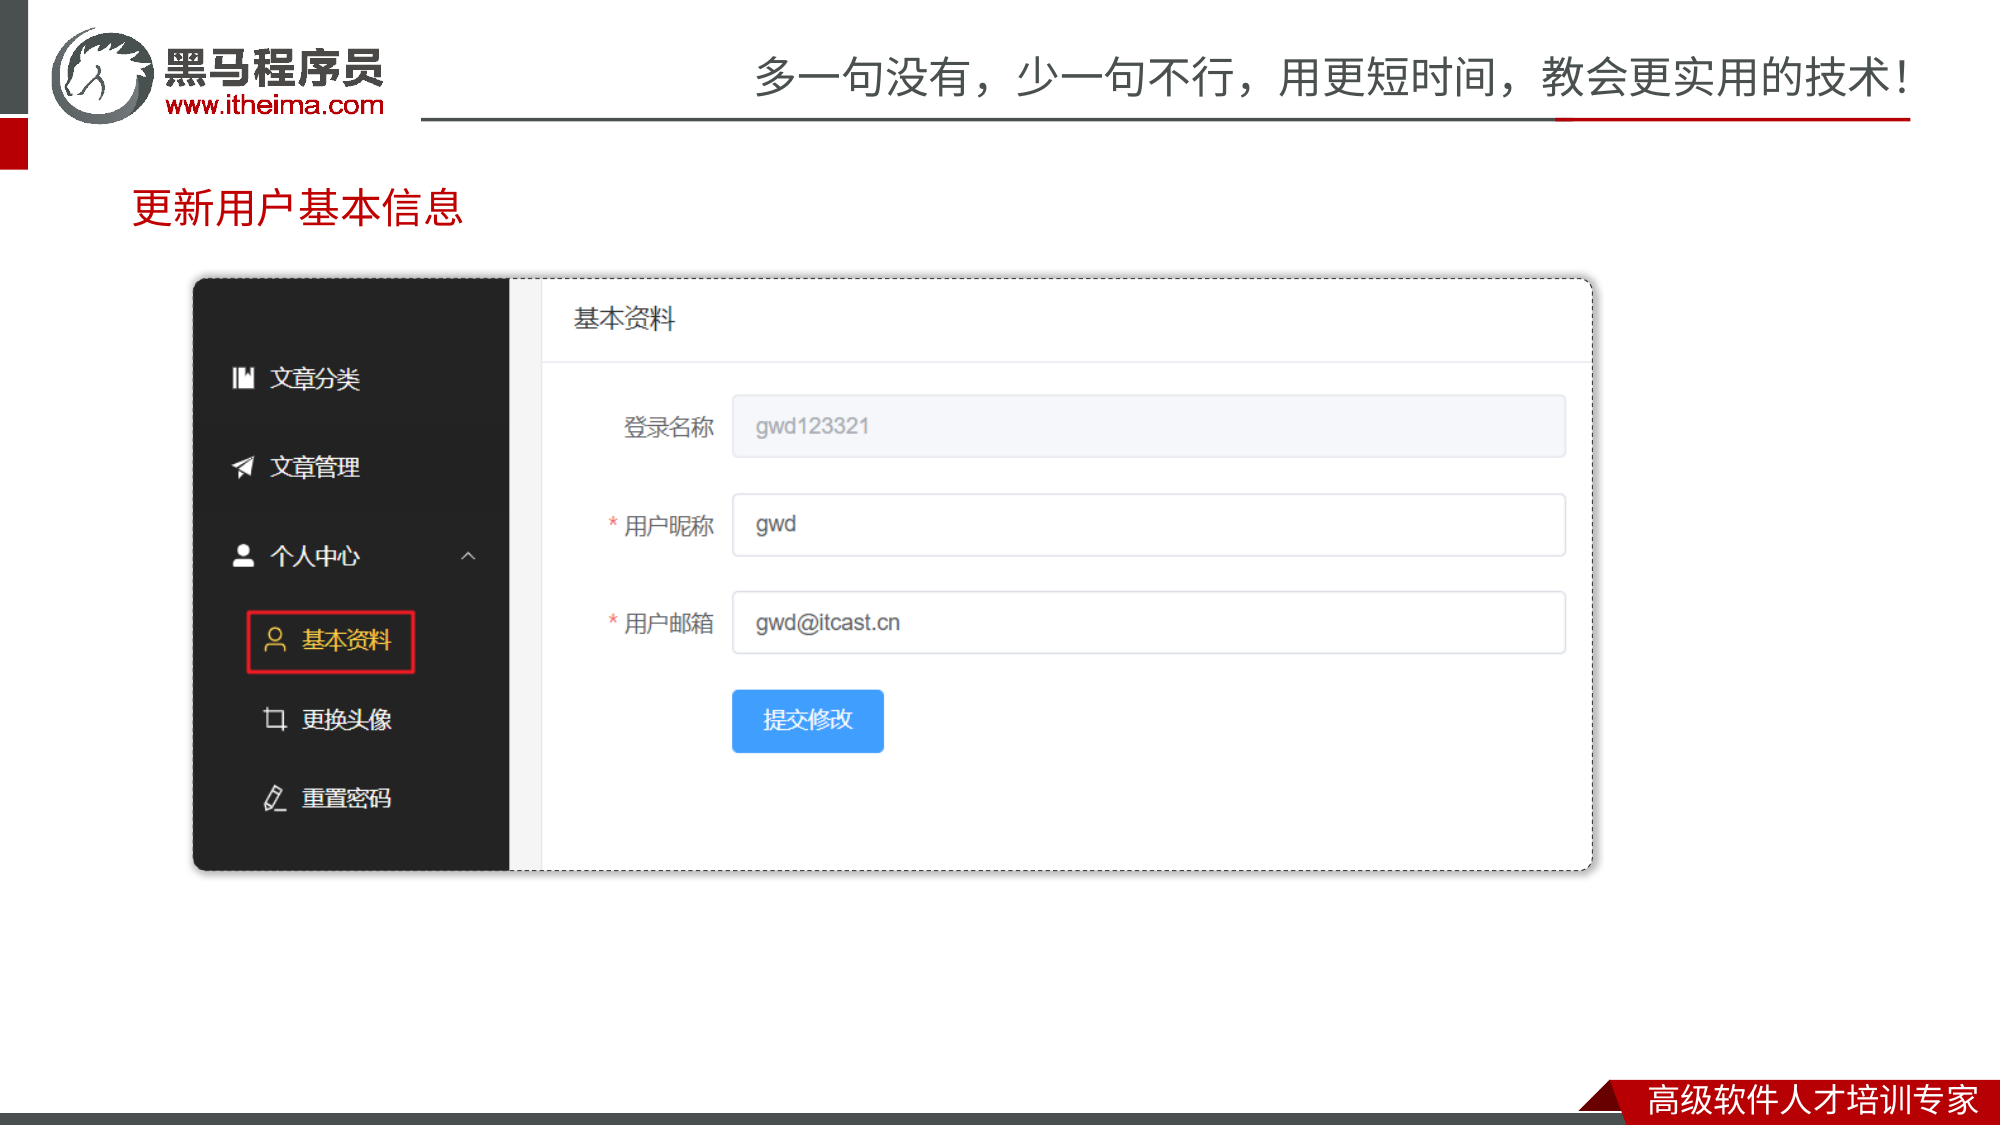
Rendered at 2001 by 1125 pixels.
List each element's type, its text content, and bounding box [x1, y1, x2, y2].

picture [50, 26, 384, 125]
title 更新用户基本信息 [116, 164, 1872, 250]
picture [192, 278, 1593, 871]
